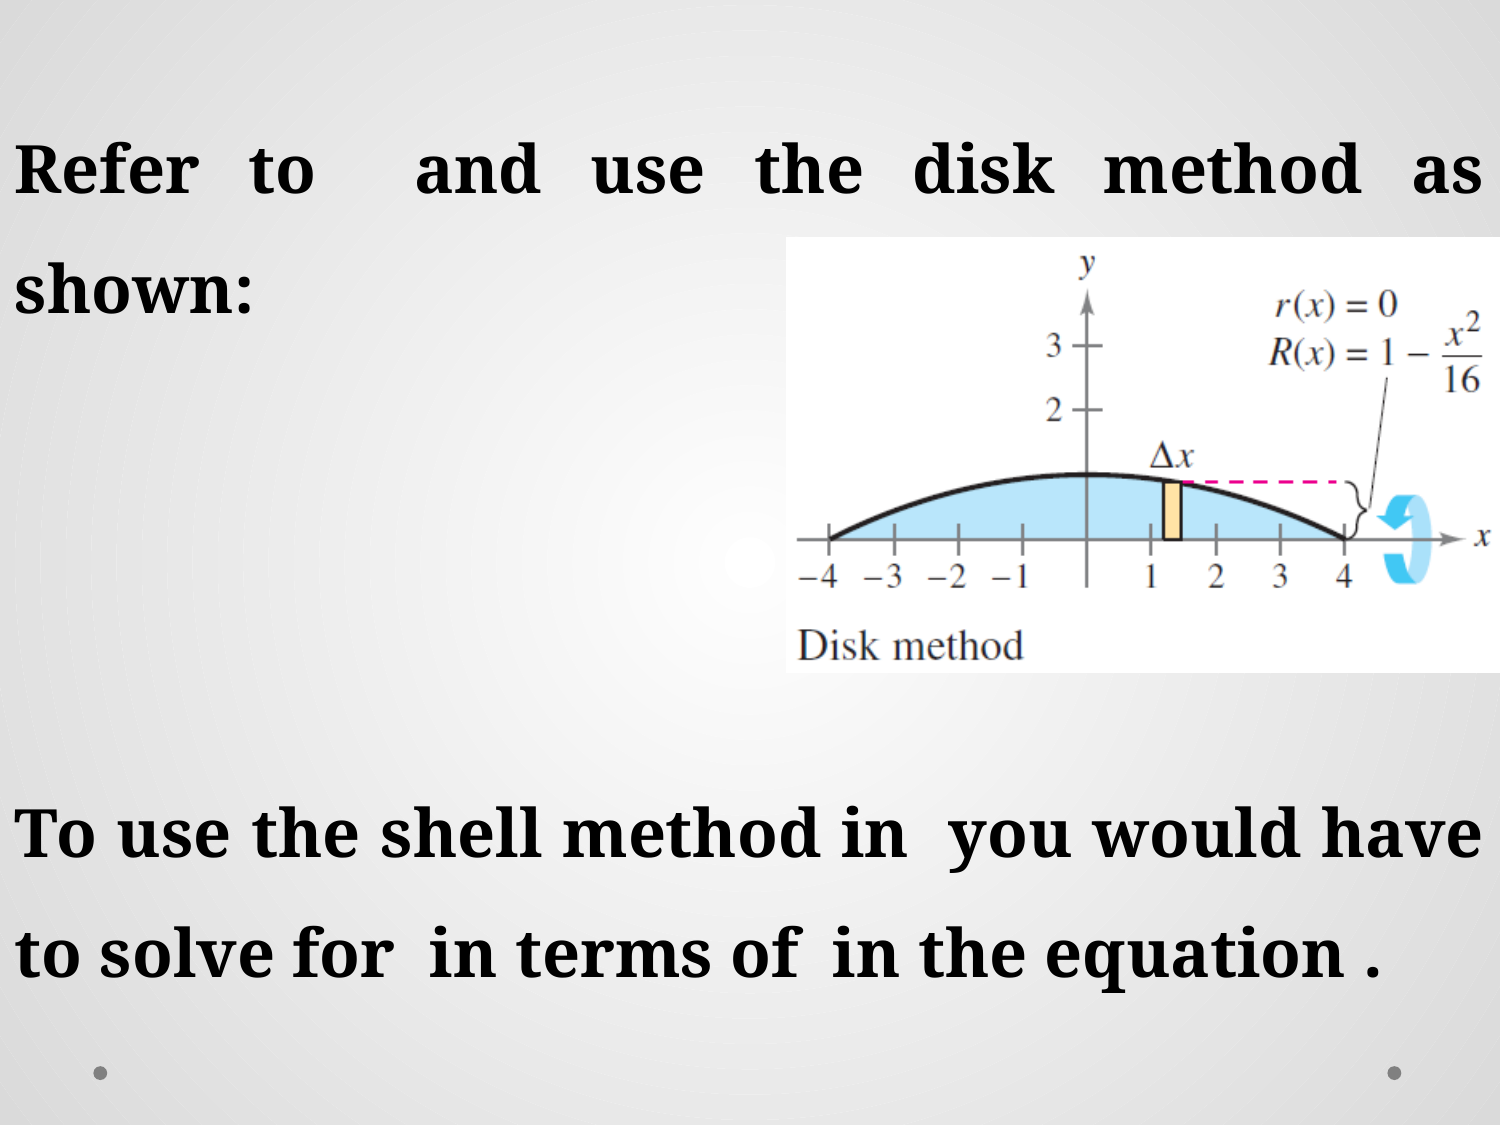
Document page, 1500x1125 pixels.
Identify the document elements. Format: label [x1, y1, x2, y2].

picture [786, 237, 1500, 673]
